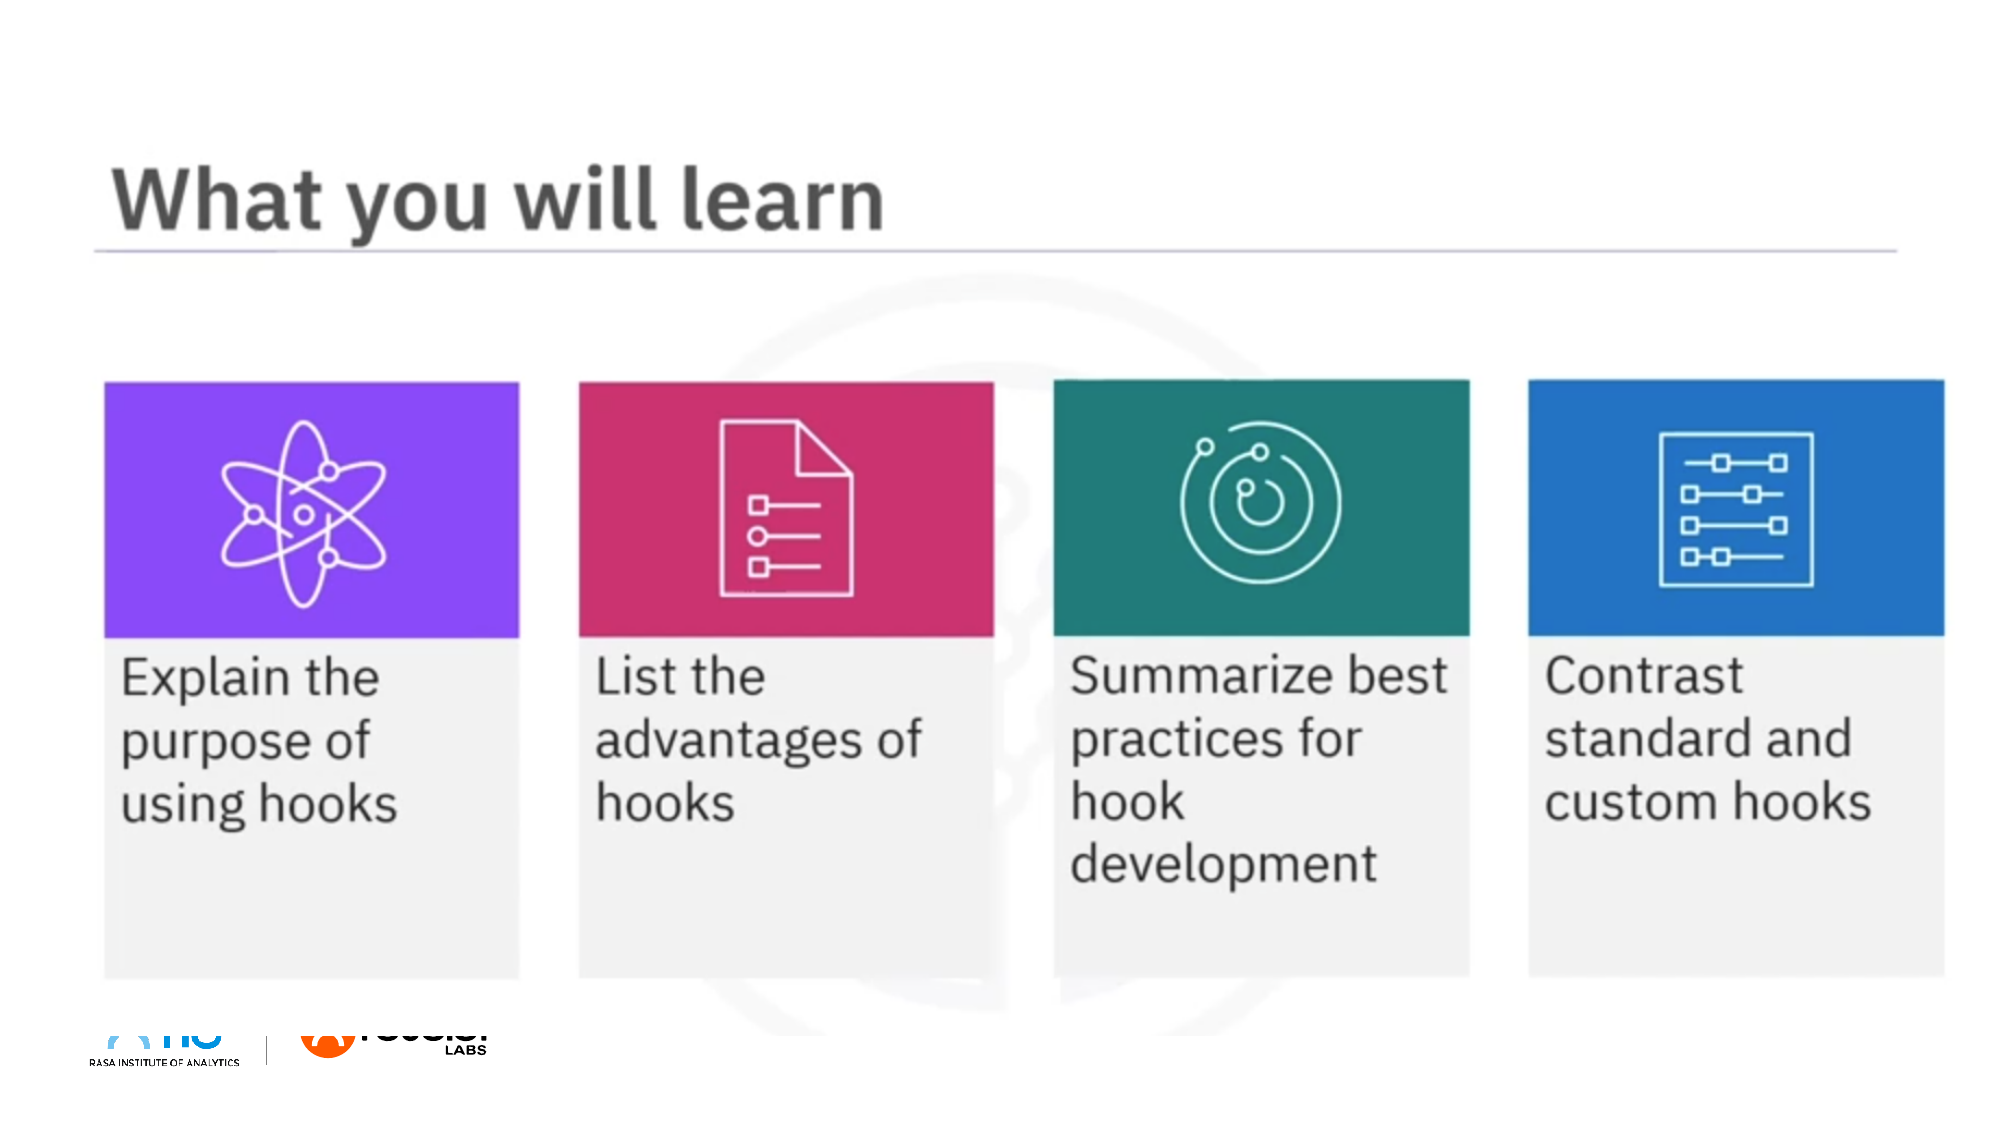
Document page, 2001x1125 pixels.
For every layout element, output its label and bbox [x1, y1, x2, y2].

picture [0, 88, 2000, 1078]
